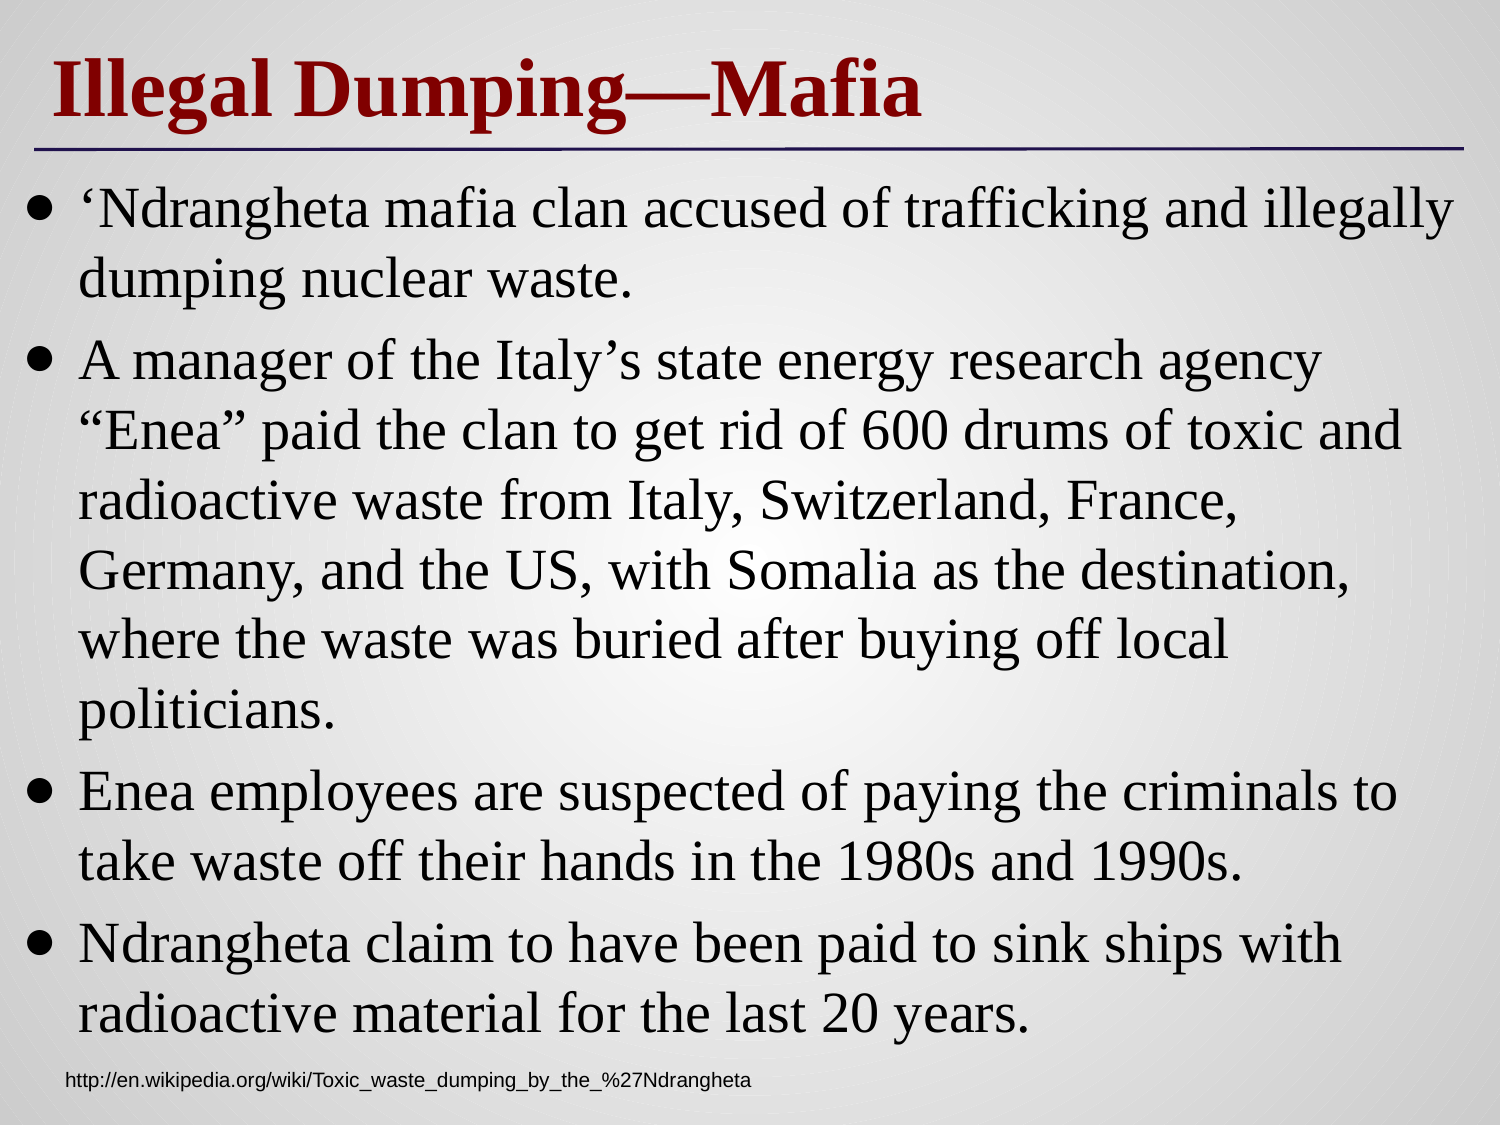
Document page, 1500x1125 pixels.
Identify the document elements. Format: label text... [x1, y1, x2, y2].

text_box http://en.wikipedia.org/wiki/Toxic_waste_dumping_by_the_%27Ndrangheta [50, 1041, 1356, 1118]
title Illegal Dumping—Mafia [36, 20, 1450, 147]
list ‘Ndrangheta mafia clan accused of trafficking and illegally dumping nuclear waste. A manager of the Italy’s state energy research agency “Enea” paid the clan to get rid of 600 drums of toxic and radioactive waste from Italy, Switzerland, France, Germany, and the US, with Somalia as the destination, where the waste was buried after buying off local politicians. Enea employees are suspected of paying the criminals to take waste off their hands in the 1980s and 1990s. Ndrangheta claim to have been paid to sink ships with radioactive material for the last 20 years. [7, 161, 1492, 1078]
